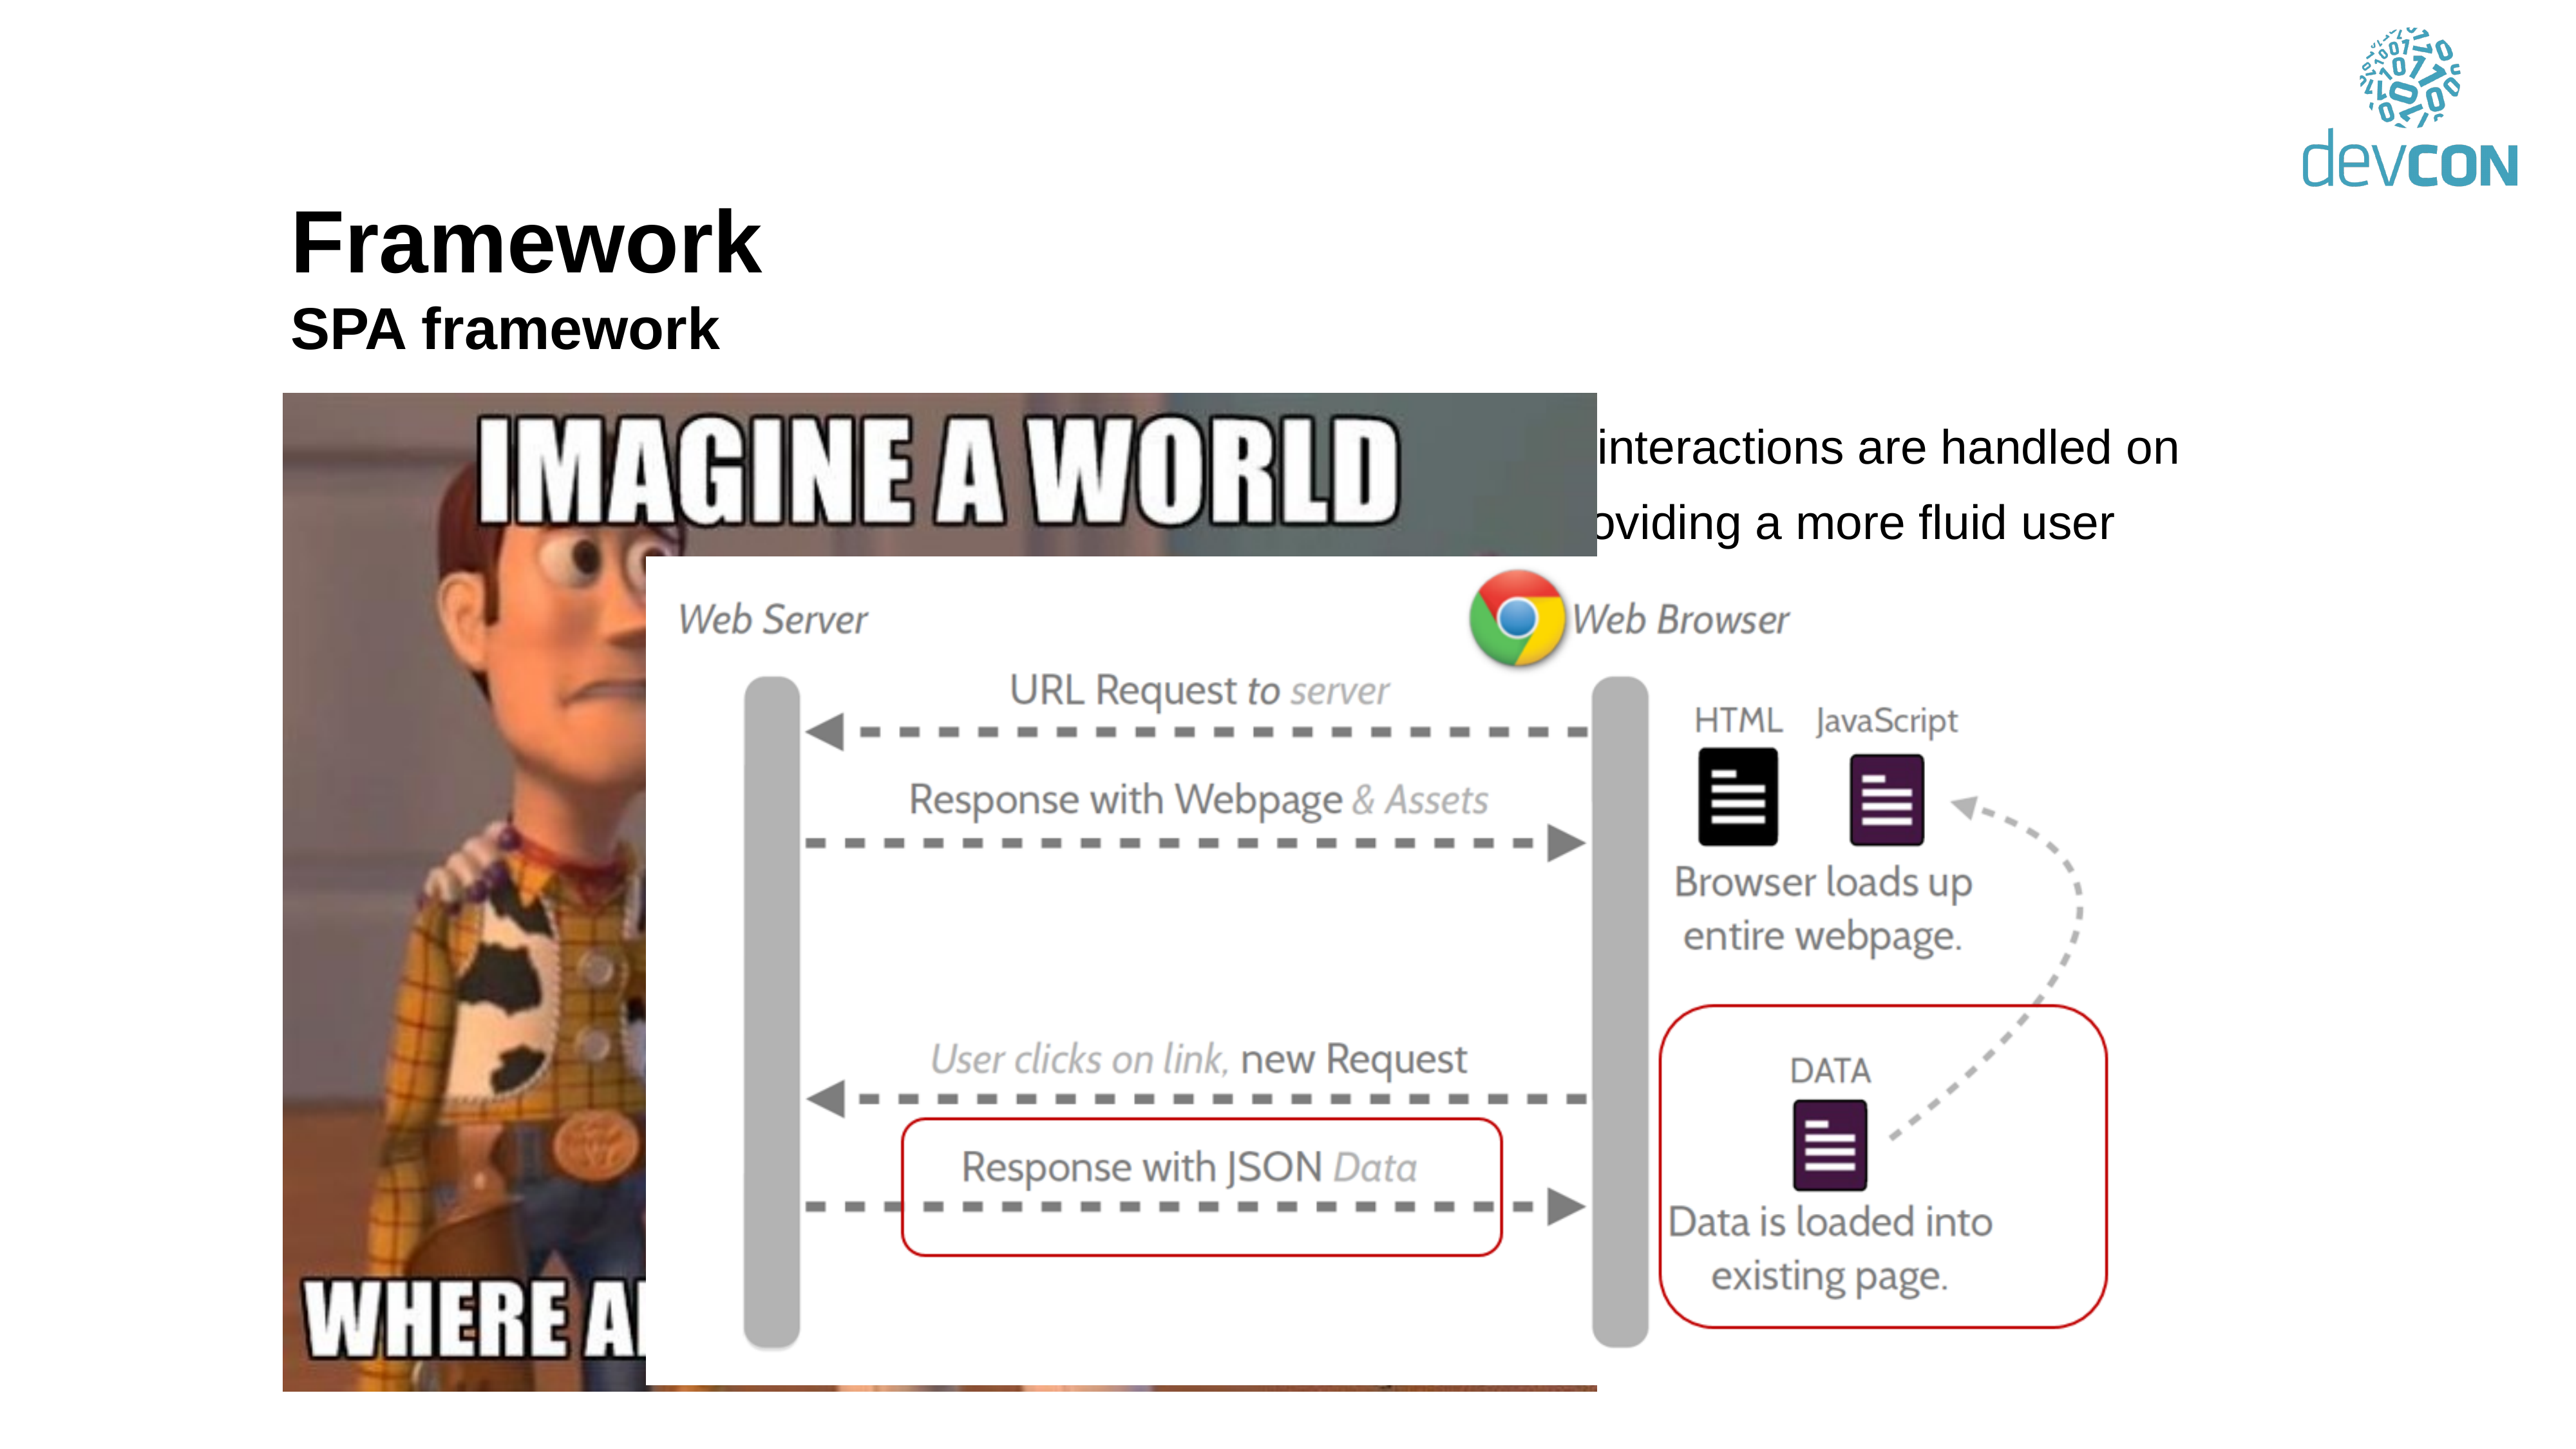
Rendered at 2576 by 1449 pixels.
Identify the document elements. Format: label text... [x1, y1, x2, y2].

picture [2303, 20, 2517, 187]
picture [283, 393, 2166, 1392]
title Framework SPA framework [283, 176, 2066, 393]
text_box Single Page Application is a web app in which the majority of interactions are handled on the client without the need to reach a server, with a goal of providing a more fluid user experience [1603, 393, 2240, 629]
